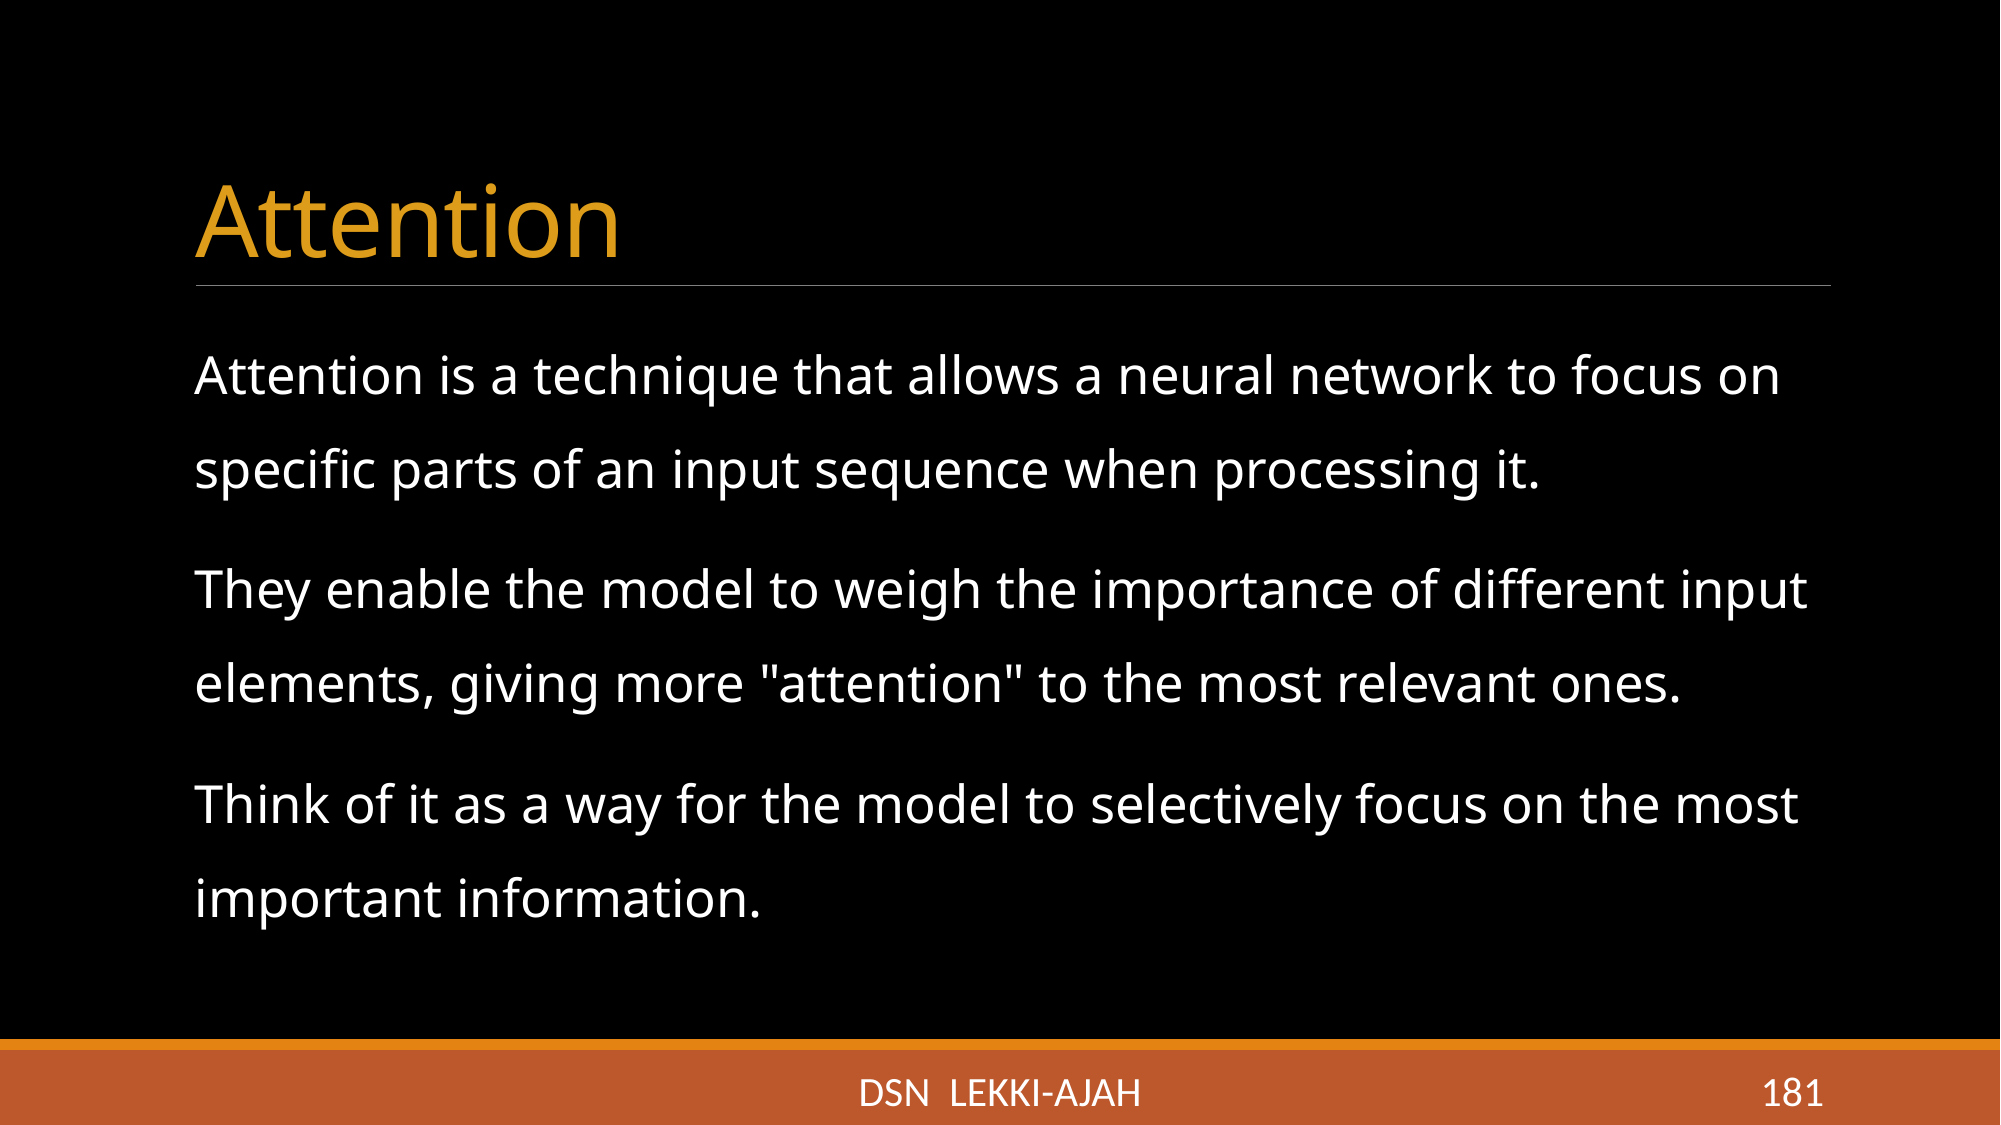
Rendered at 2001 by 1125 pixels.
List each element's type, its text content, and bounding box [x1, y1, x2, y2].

footer DSN LEKKI-AJAH [604, 1059, 1396, 1120]
list Attention is a technique that allows a neural network to focus on specific parts of an input sequence when processing it. They enable the model to weigh the importance of different input elements, giving more "attention" to the most relevant ones. Think of it as a way for the model to selectively focus on the most important information. [180, 302, 1830, 1027]
title Attention [180, 47, 1830, 285]
slide_number 181 [1624, 1059, 1840, 1120]
